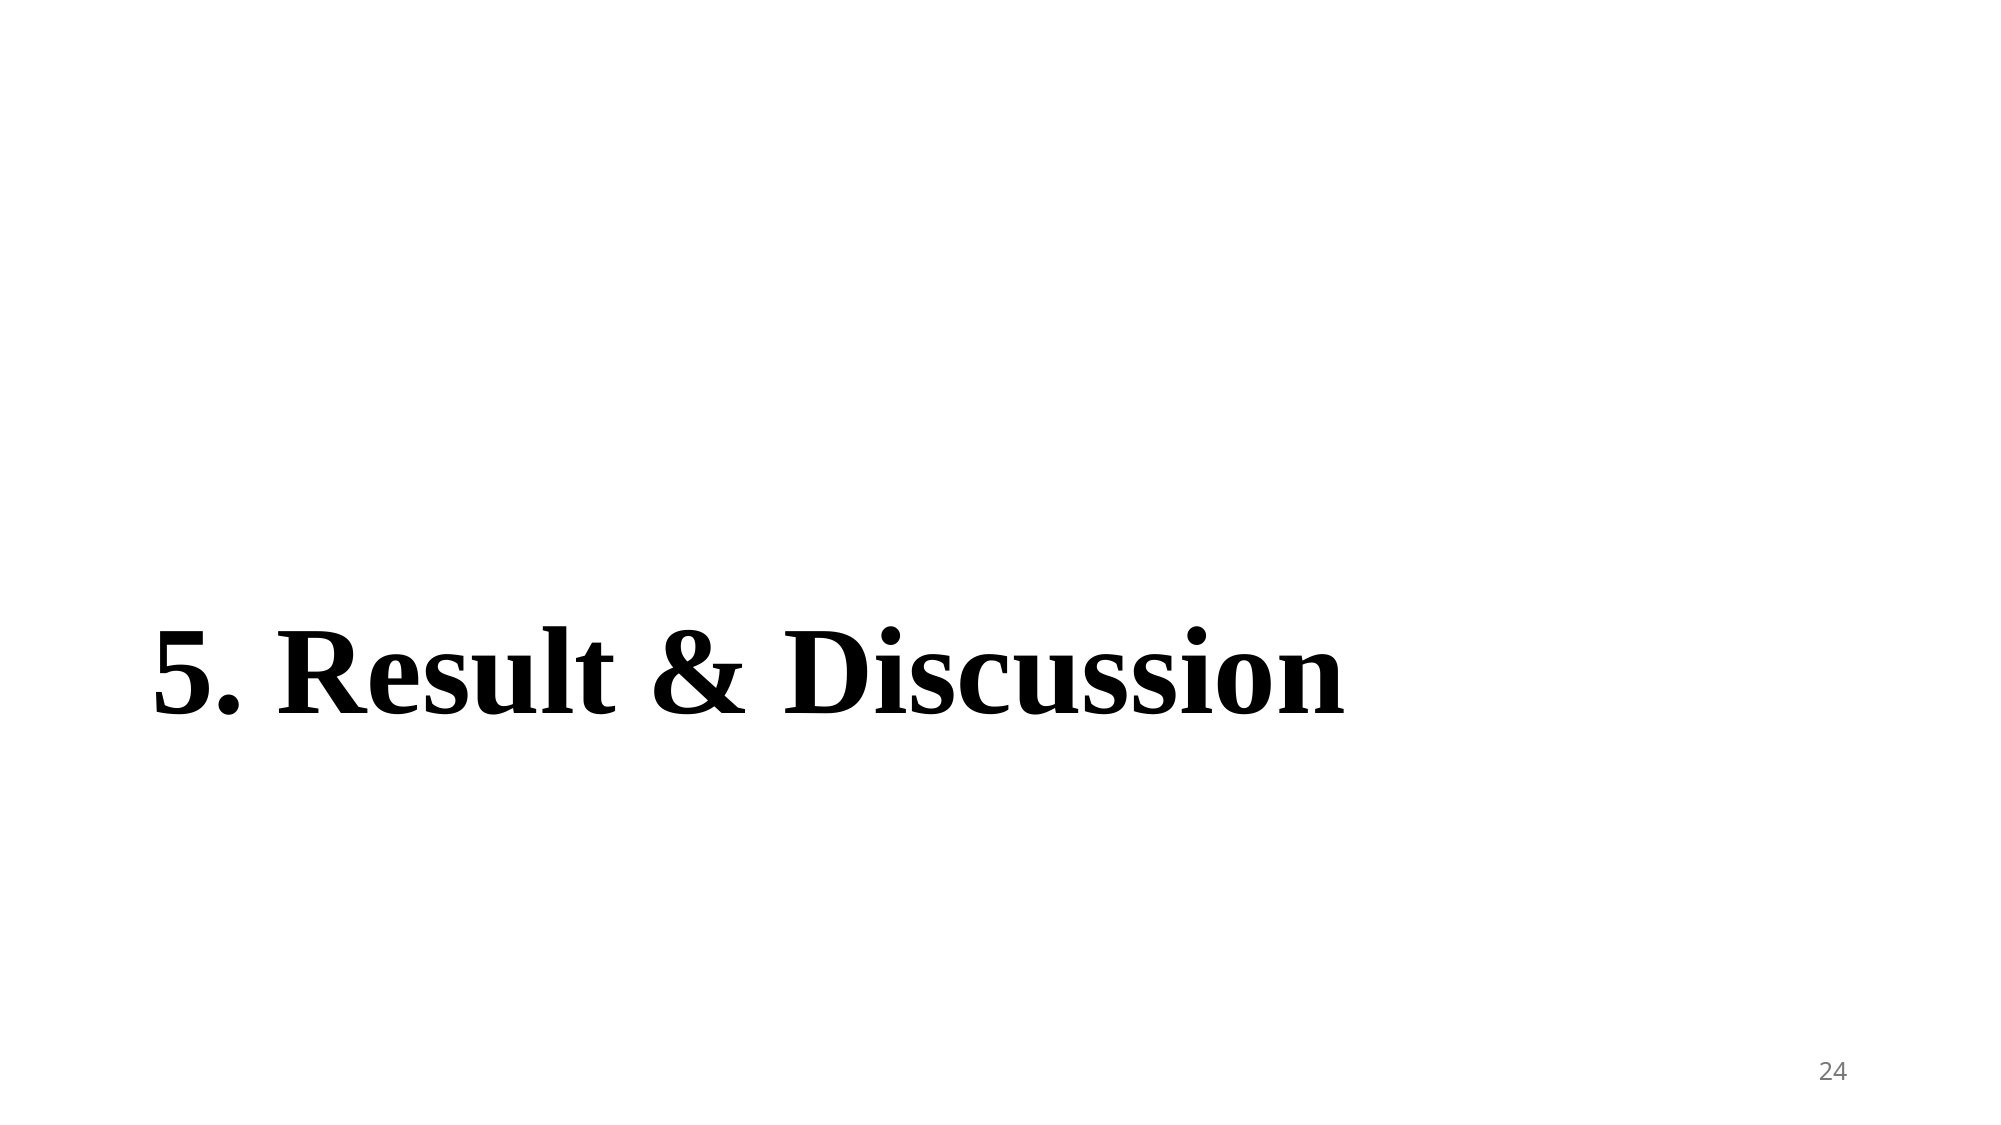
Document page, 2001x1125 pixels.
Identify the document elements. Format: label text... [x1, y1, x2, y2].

title 5. Result & Discussion [136, 280, 1862, 749]
slide_number 24 [1412, 1042, 1863, 1103]
